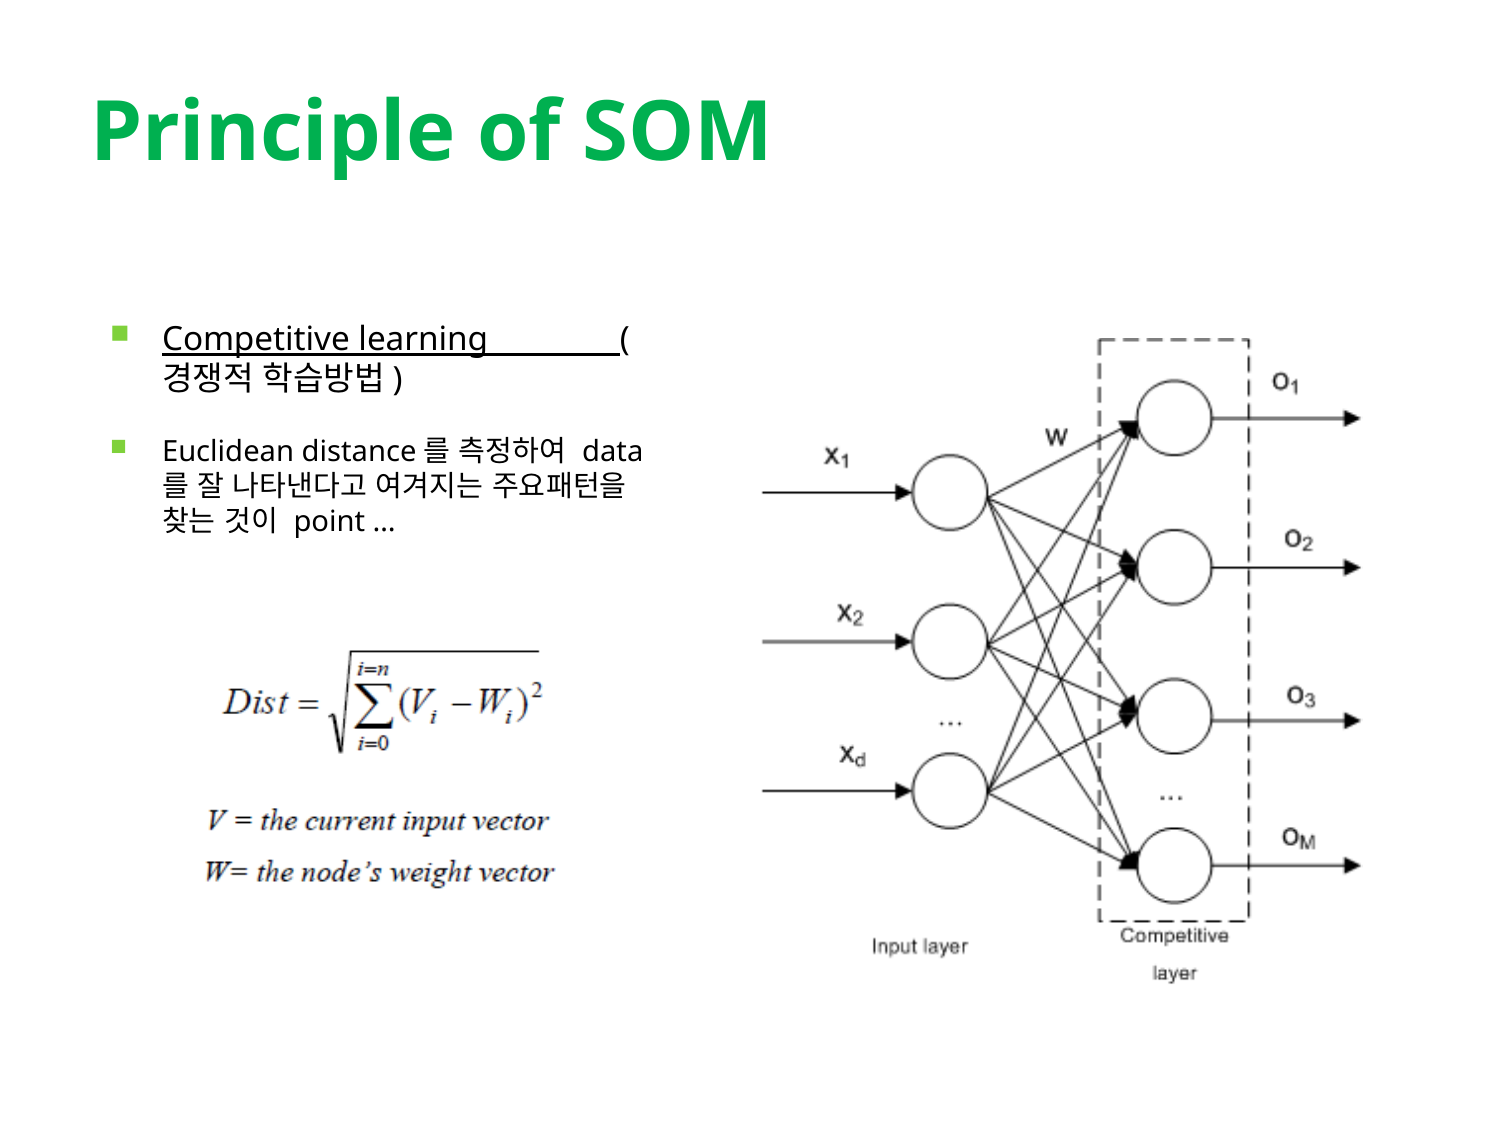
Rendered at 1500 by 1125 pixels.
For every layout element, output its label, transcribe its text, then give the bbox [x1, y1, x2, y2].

picture [171, 621, 609, 915]
list Competitive learning (경쟁적 학습방법) Euclidean distance를 측정하여 data를 잘 나타낸다고 여겨지는 주요패턴을 찾는 것이 point … [75, 302, 691, 634]
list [761, 338, 1363, 988]
title Principle of SOM [75, 24, 1425, 231]
